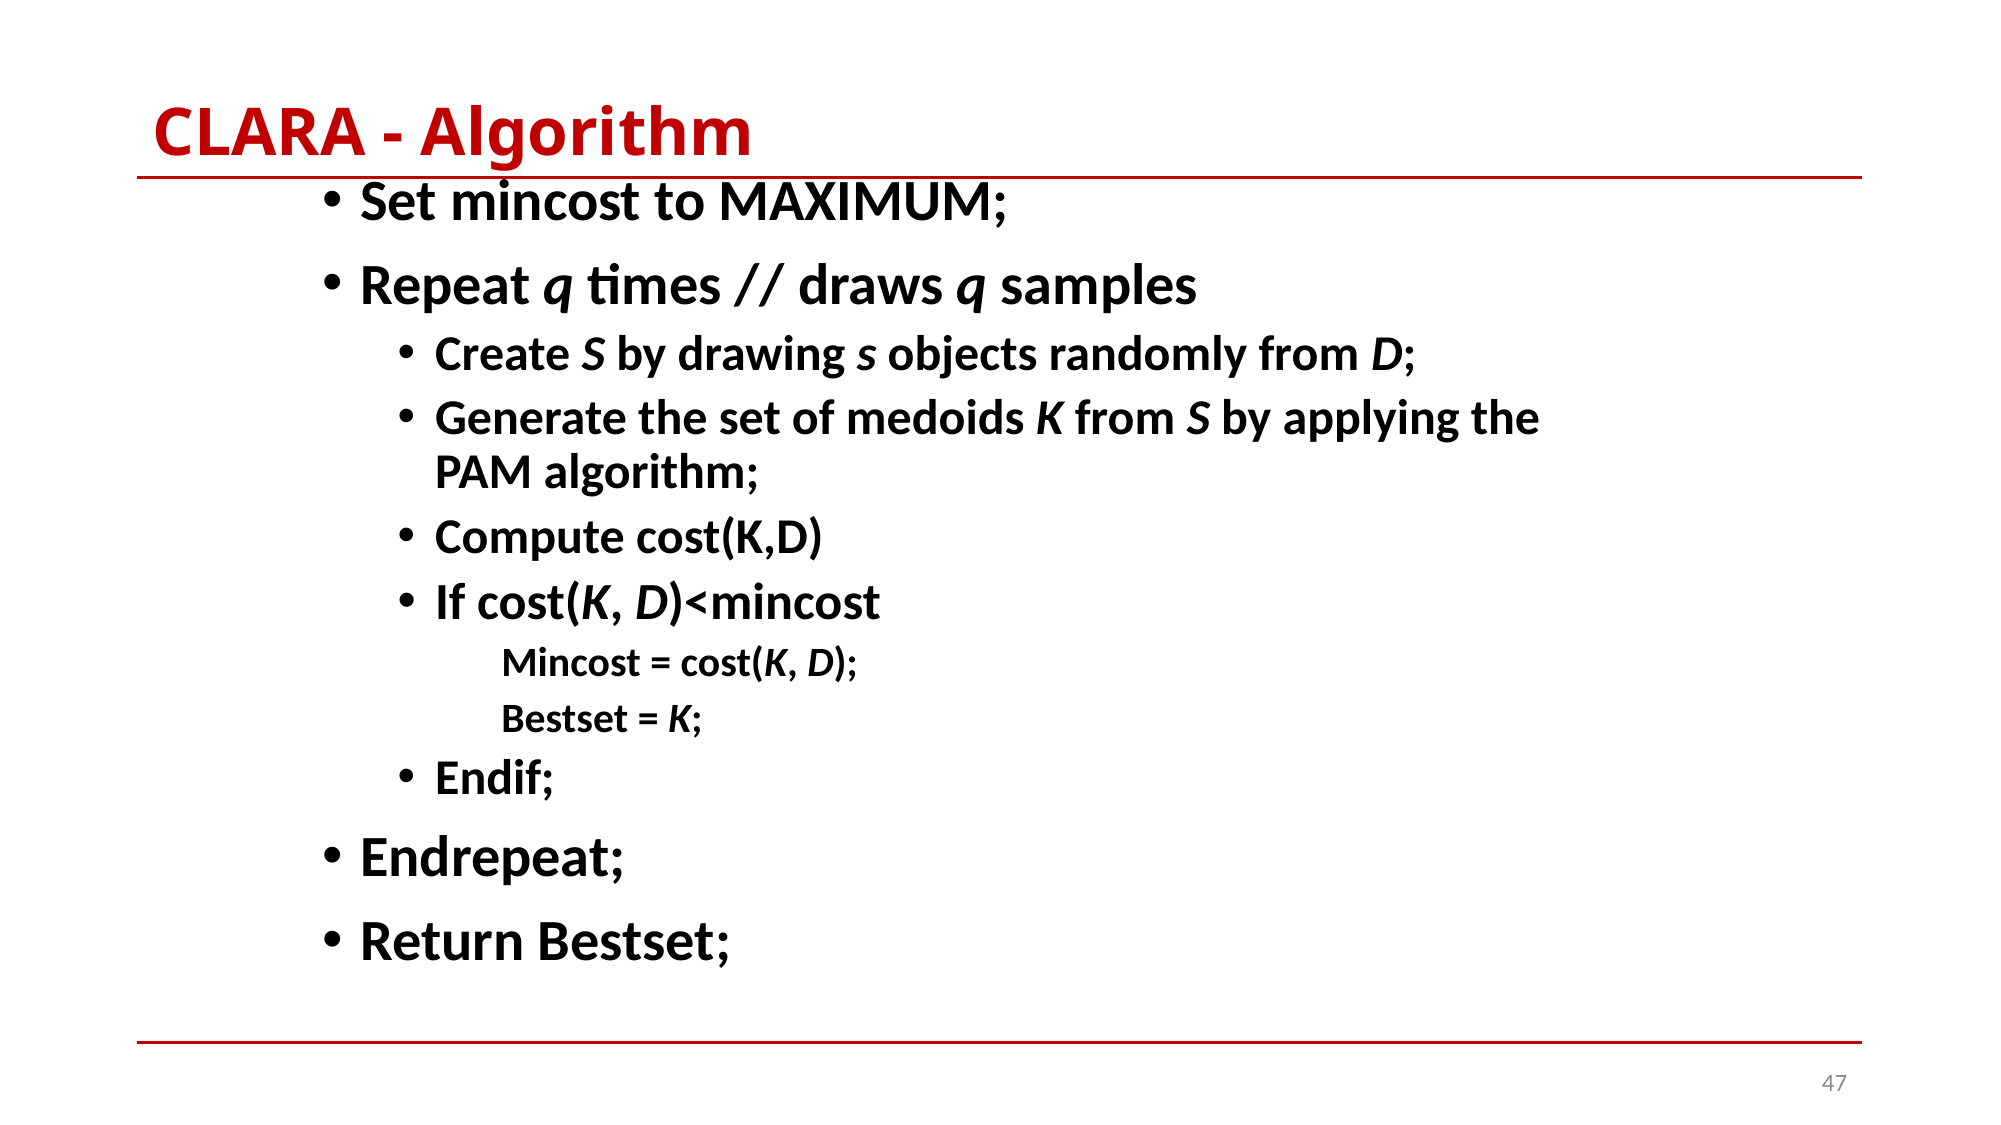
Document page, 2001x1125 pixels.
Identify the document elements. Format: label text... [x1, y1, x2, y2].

list Set mincost to MAXIMUM; Repeat q times // draws q samples Create S by drawing s objects randomly from D; Generate the set of medoids K from S by applying the PAM algorithm; Compute cost(K,D) If cost(K, D)<mincost Mincost = cost(K, D); Bestset = K; Endif; Endrepeat; Return Bestset; [307, 162, 1693, 1125]
title CLARA - Algorithm [137, 90, 1863, 178]
slide_number 47 [1693, 1051, 1863, 1111]
